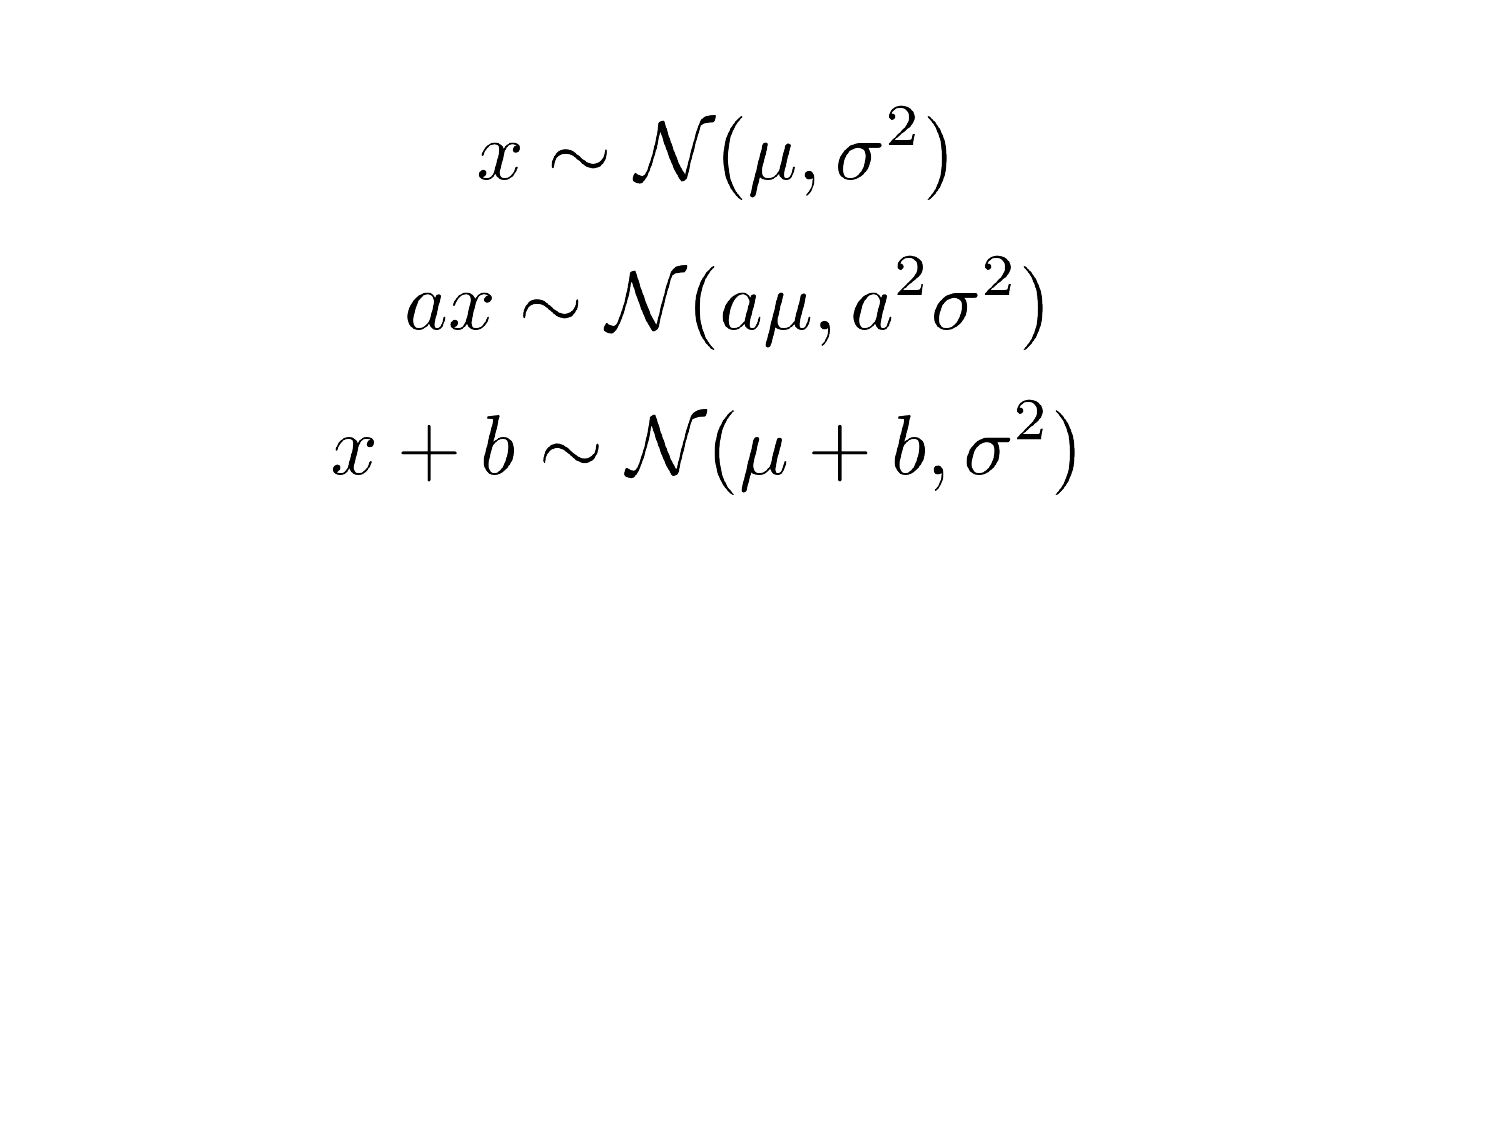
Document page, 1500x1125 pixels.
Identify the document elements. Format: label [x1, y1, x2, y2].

picture [477, 104, 947, 201]
picture [331, 399, 1076, 495]
picture [406, 254, 1044, 351]
